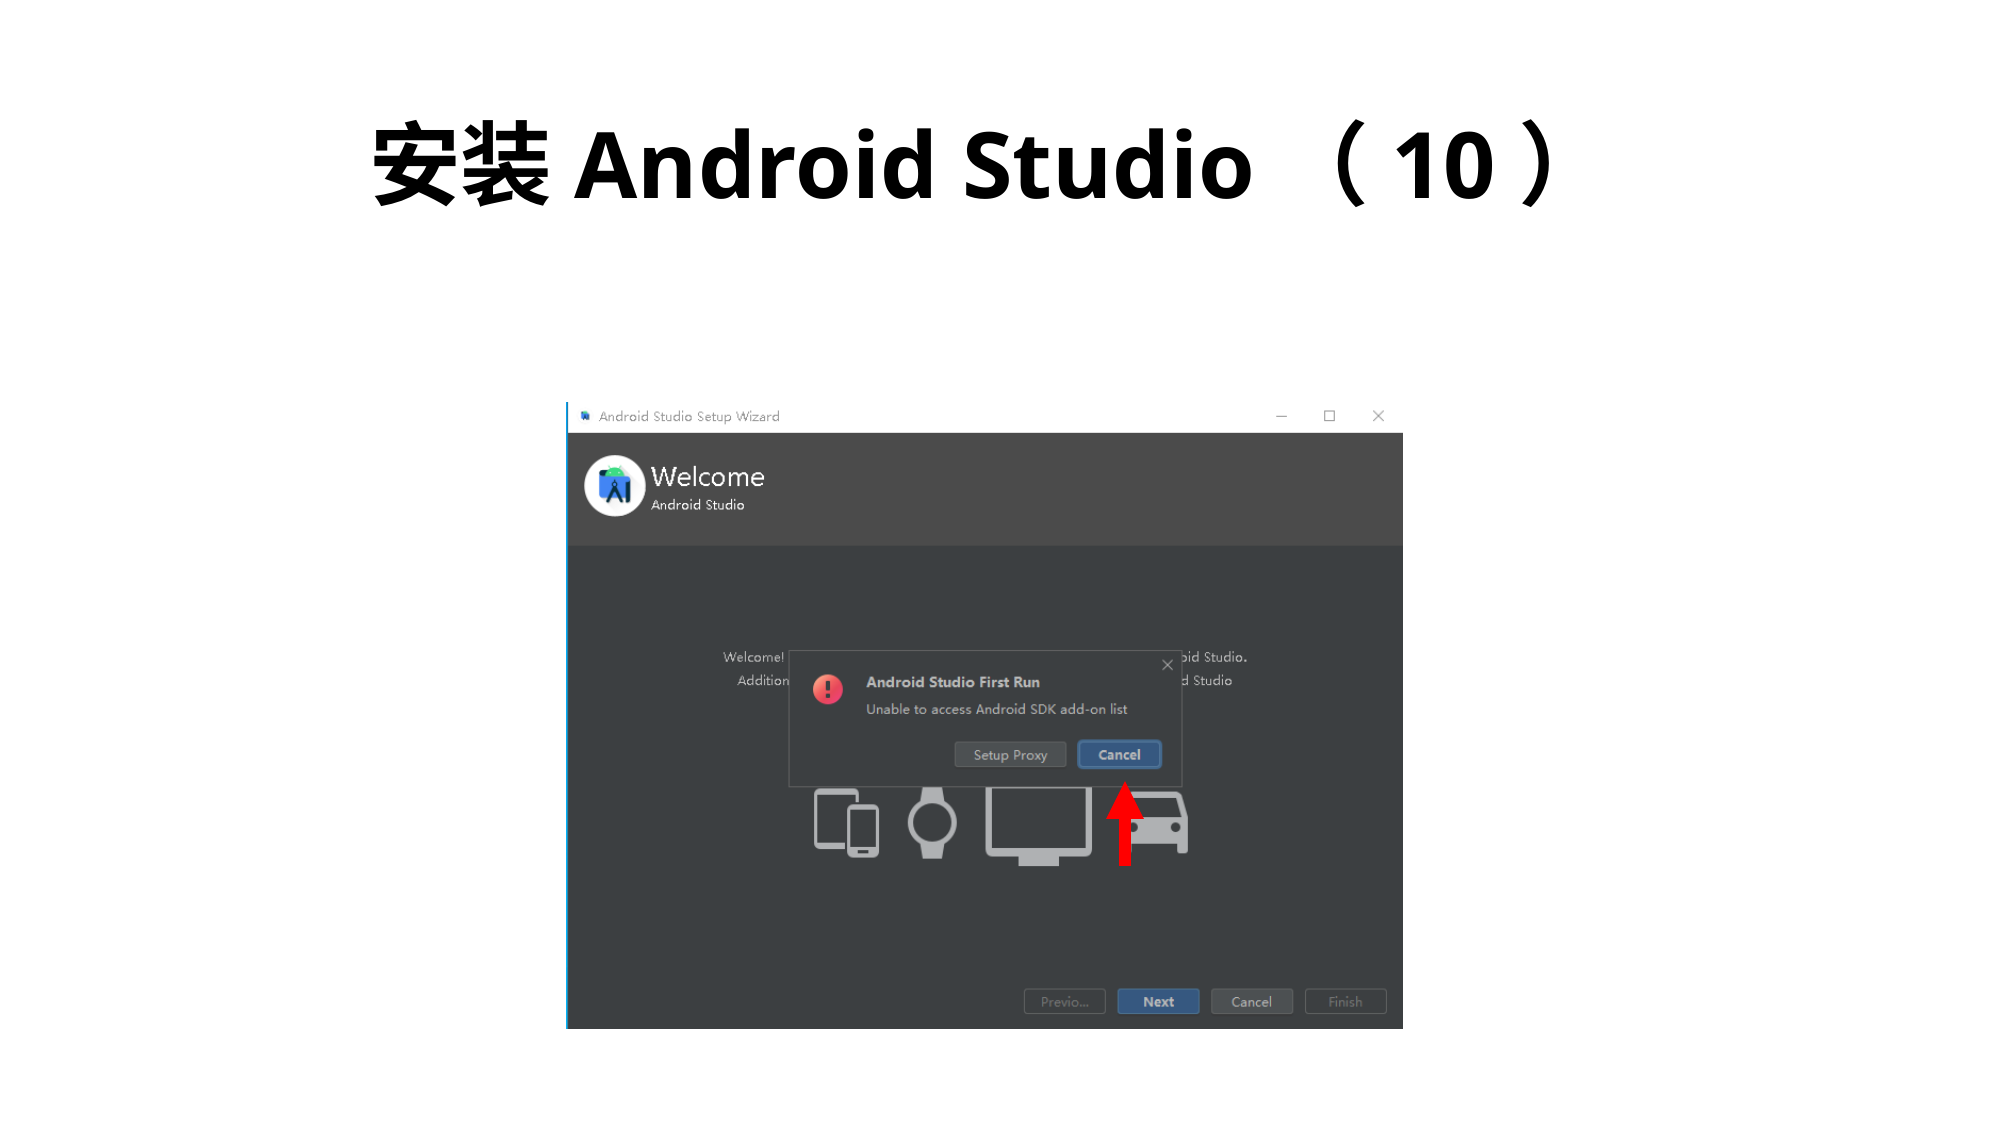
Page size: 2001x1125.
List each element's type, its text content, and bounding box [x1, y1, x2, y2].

picture [568, 402, 1403, 1029]
title 安装Android Studio（10） [137, 59, 1863, 278]
